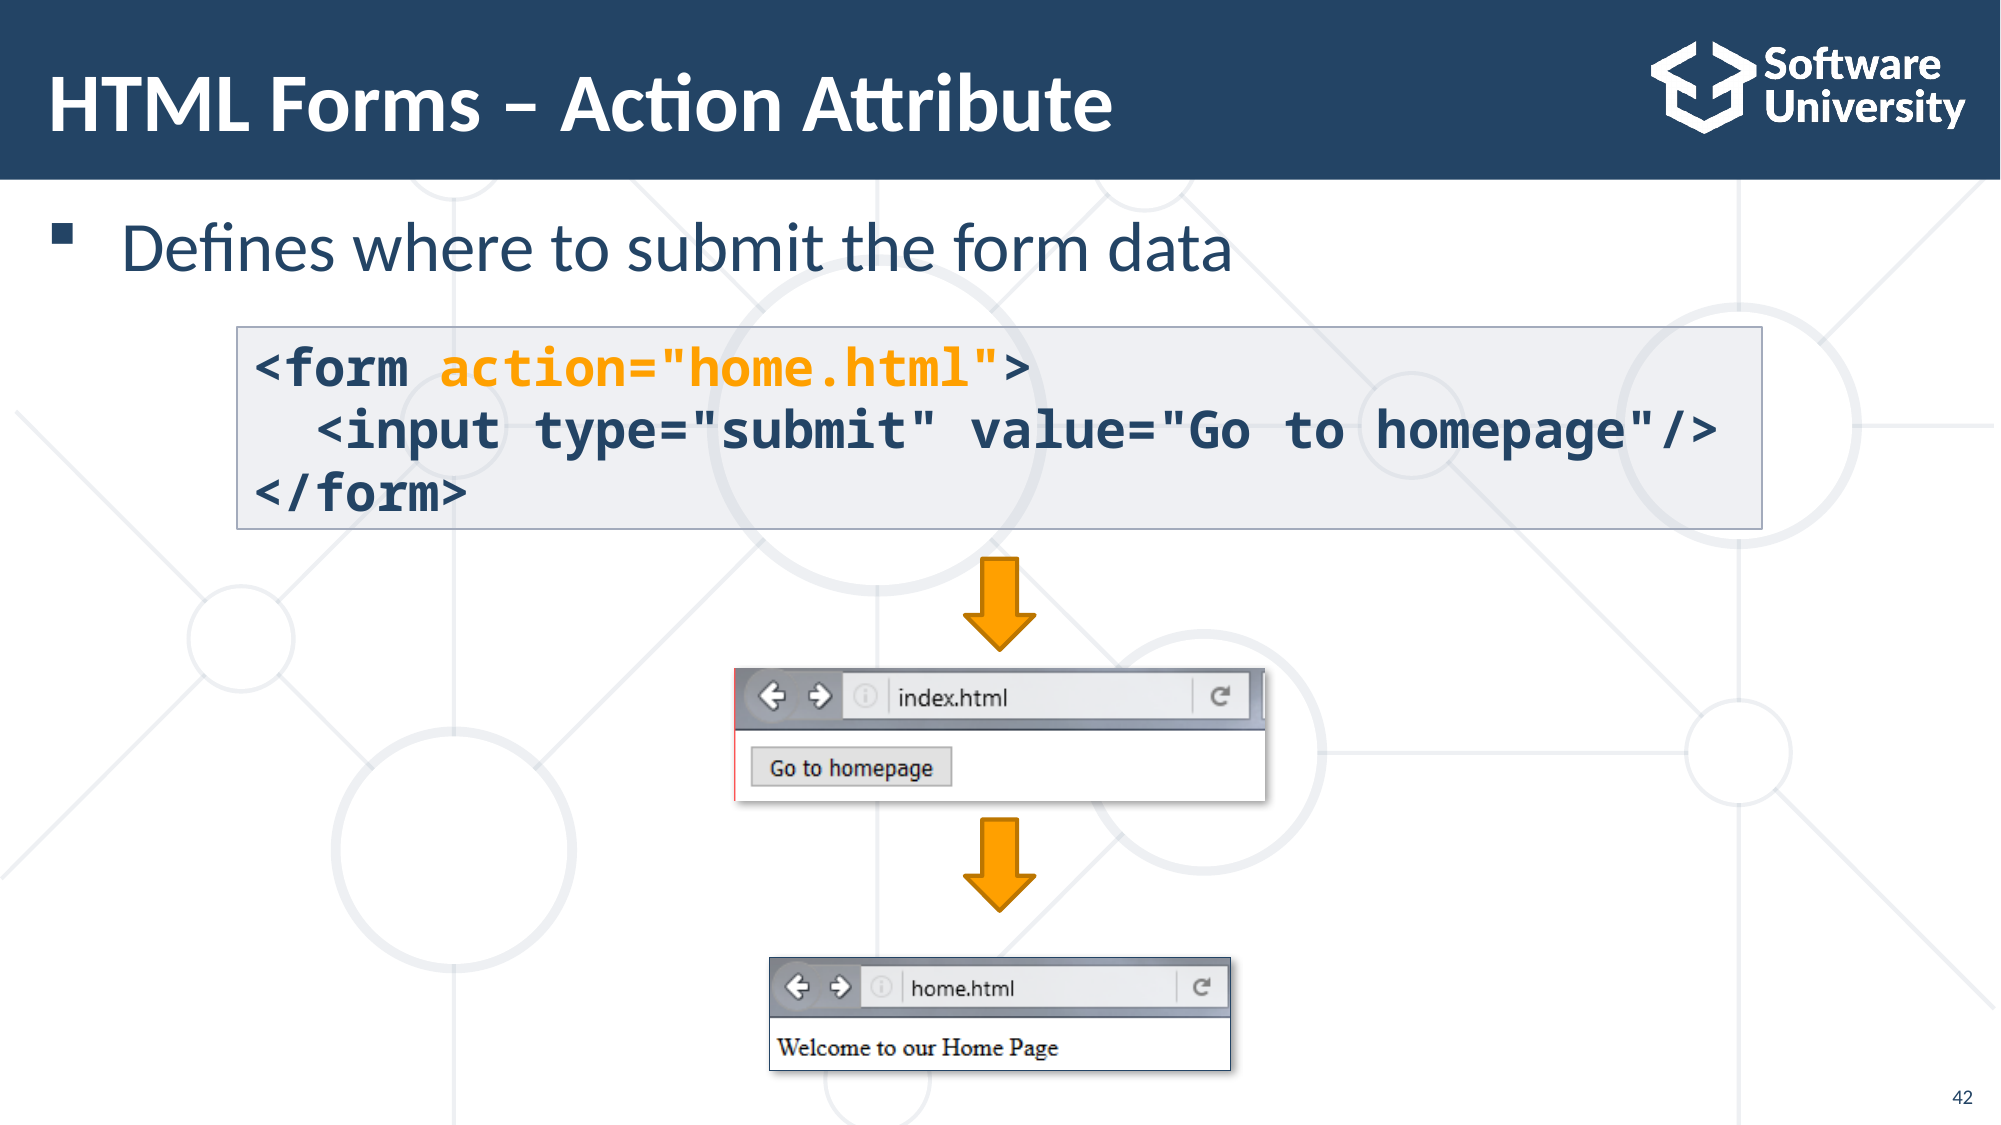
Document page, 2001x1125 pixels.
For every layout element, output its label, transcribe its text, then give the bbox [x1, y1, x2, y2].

picture [768, 957, 1231, 1071]
picture [1651, 41, 1966, 134]
title HTML Forms – Action Attribute [31, 6, 1603, 189]
slide_number 42 [1927, 1067, 1989, 1117]
text_box Defines where to submit the form data [31, 188, 1968, 1103]
picture [734, 668, 1266, 801]
text_box <form action="home.html"> <input type="submit" value="Go to homepage"/> </form> [237, 326, 1763, 529]
